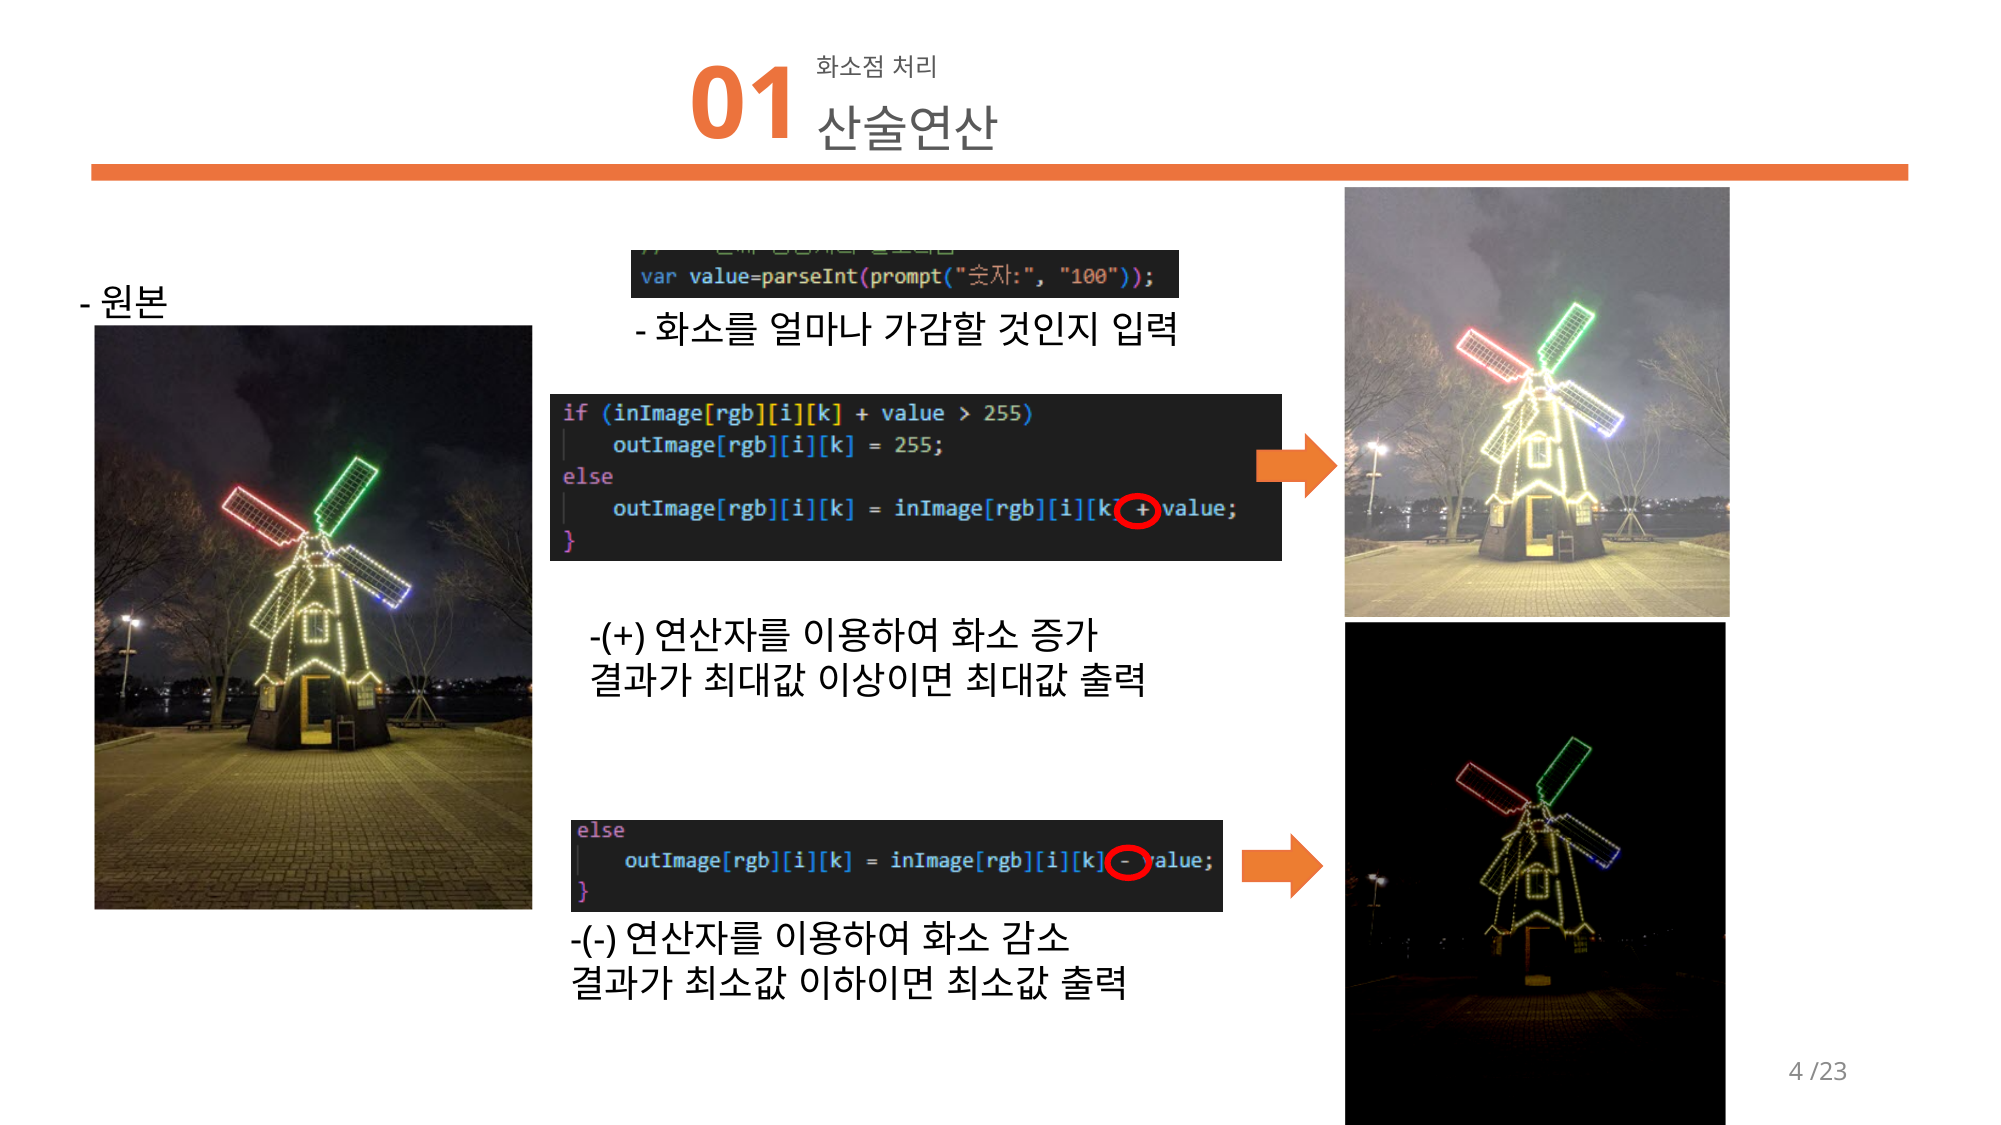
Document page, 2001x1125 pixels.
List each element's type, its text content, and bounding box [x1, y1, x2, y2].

text_box -화소를 얼마나 가감할 것인지 입력 [620, 299, 1303, 359]
text_box [1282, 433, 1338, 499]
text_box -(+)연산자를 이용하여 화소 증가 결과가 최대값 이상이면 최대값 출력 [574, 604, 1258, 709]
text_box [673, 30, 1327, 168]
picture [91, 323, 535, 912]
picture [570, 820, 1223, 912]
text_box -(-)연산자를 이용하여 화소 감소 결과가 최소값 이하이면 최소값 출력 [555, 908, 1239, 1013]
text_box -원본 [64, 271, 485, 332]
picture [1342, 185, 1733, 1125]
picture [631, 250, 1179, 298]
text_box [90, 163, 1909, 182]
picture [550, 394, 1282, 561]
text_box [1241, 833, 1324, 899]
slide_number 4 /23 [1733, 1042, 1863, 1103]
